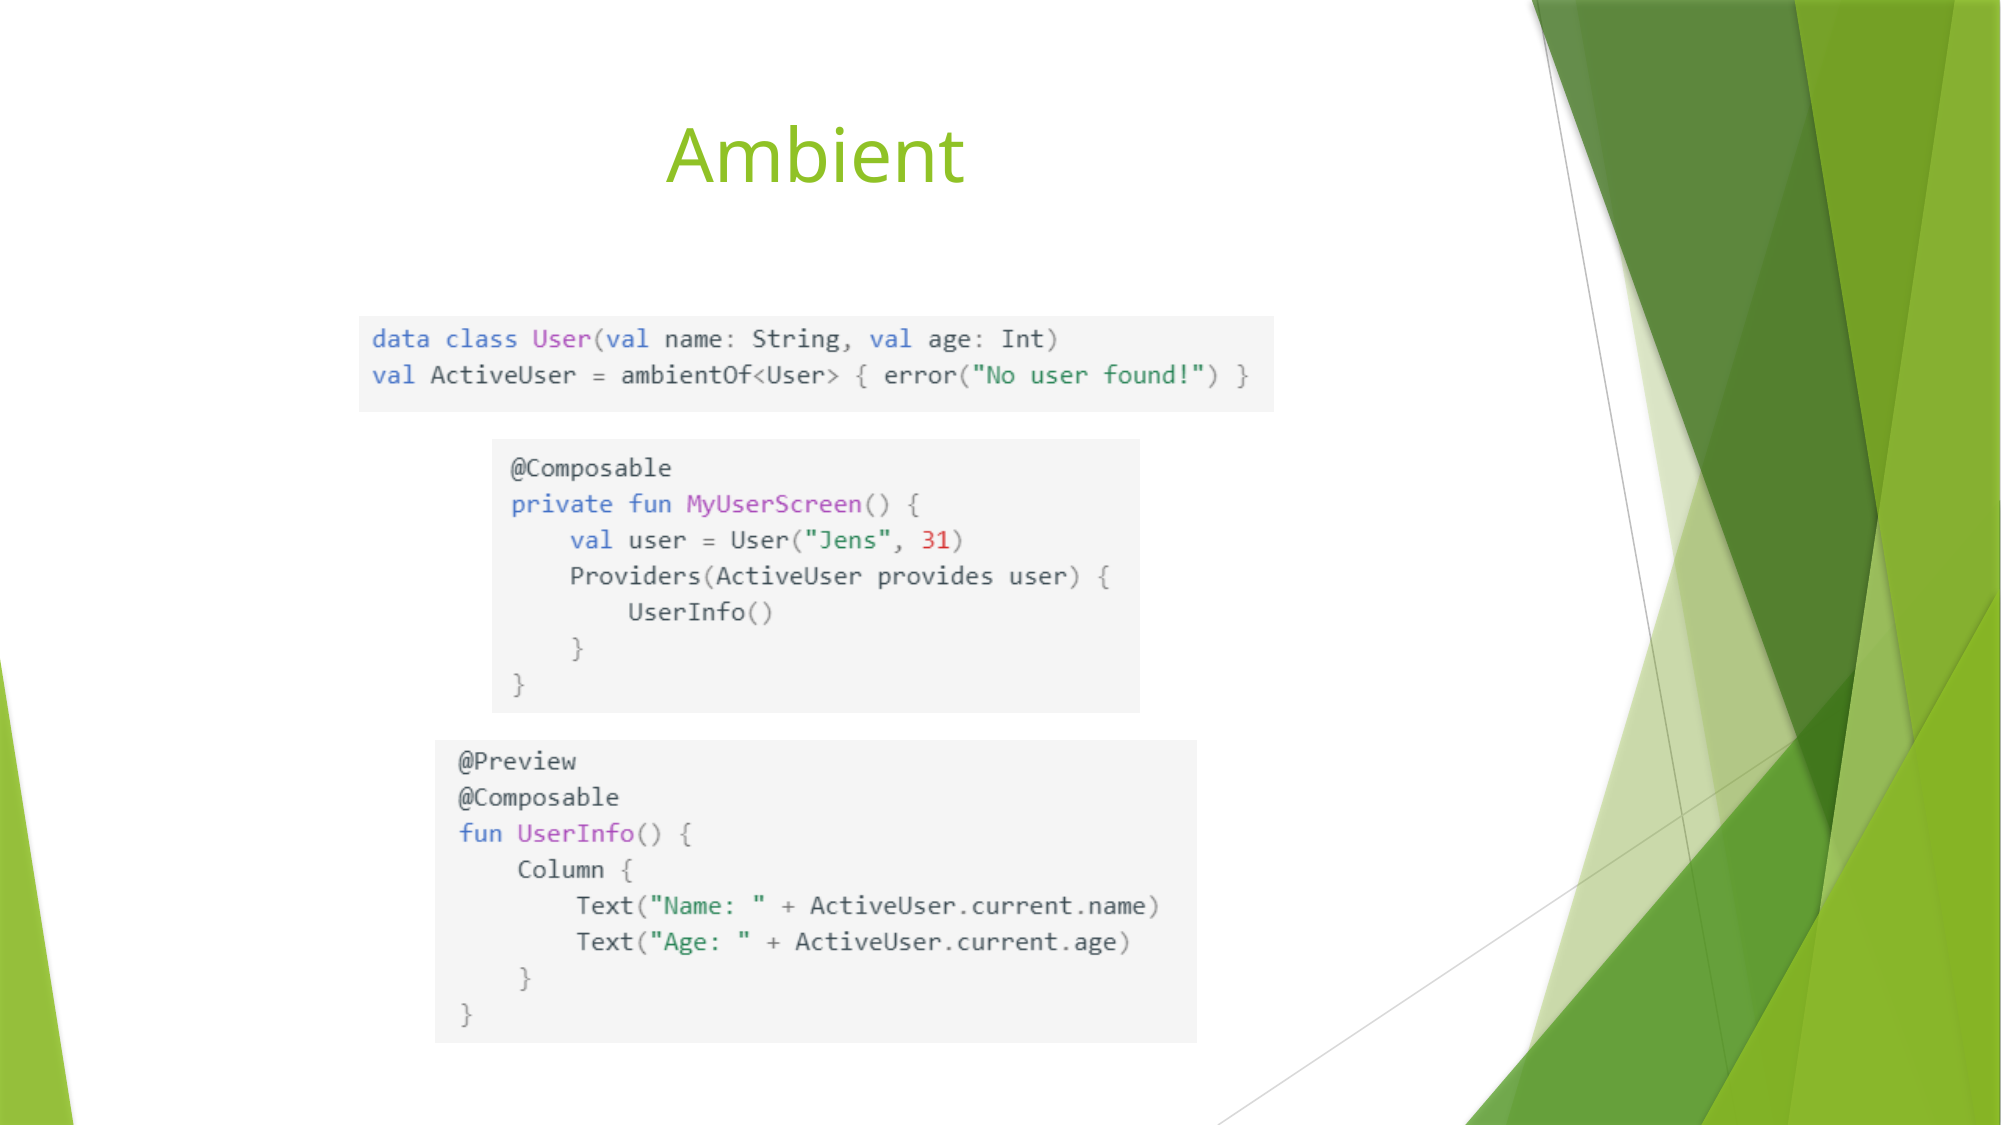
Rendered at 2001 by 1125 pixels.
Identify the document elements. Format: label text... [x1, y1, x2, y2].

picture [435, 740, 1198, 1043]
picture [492, 439, 1141, 714]
picture [358, 316, 1274, 413]
title Ambient [111, 99, 1522, 317]
